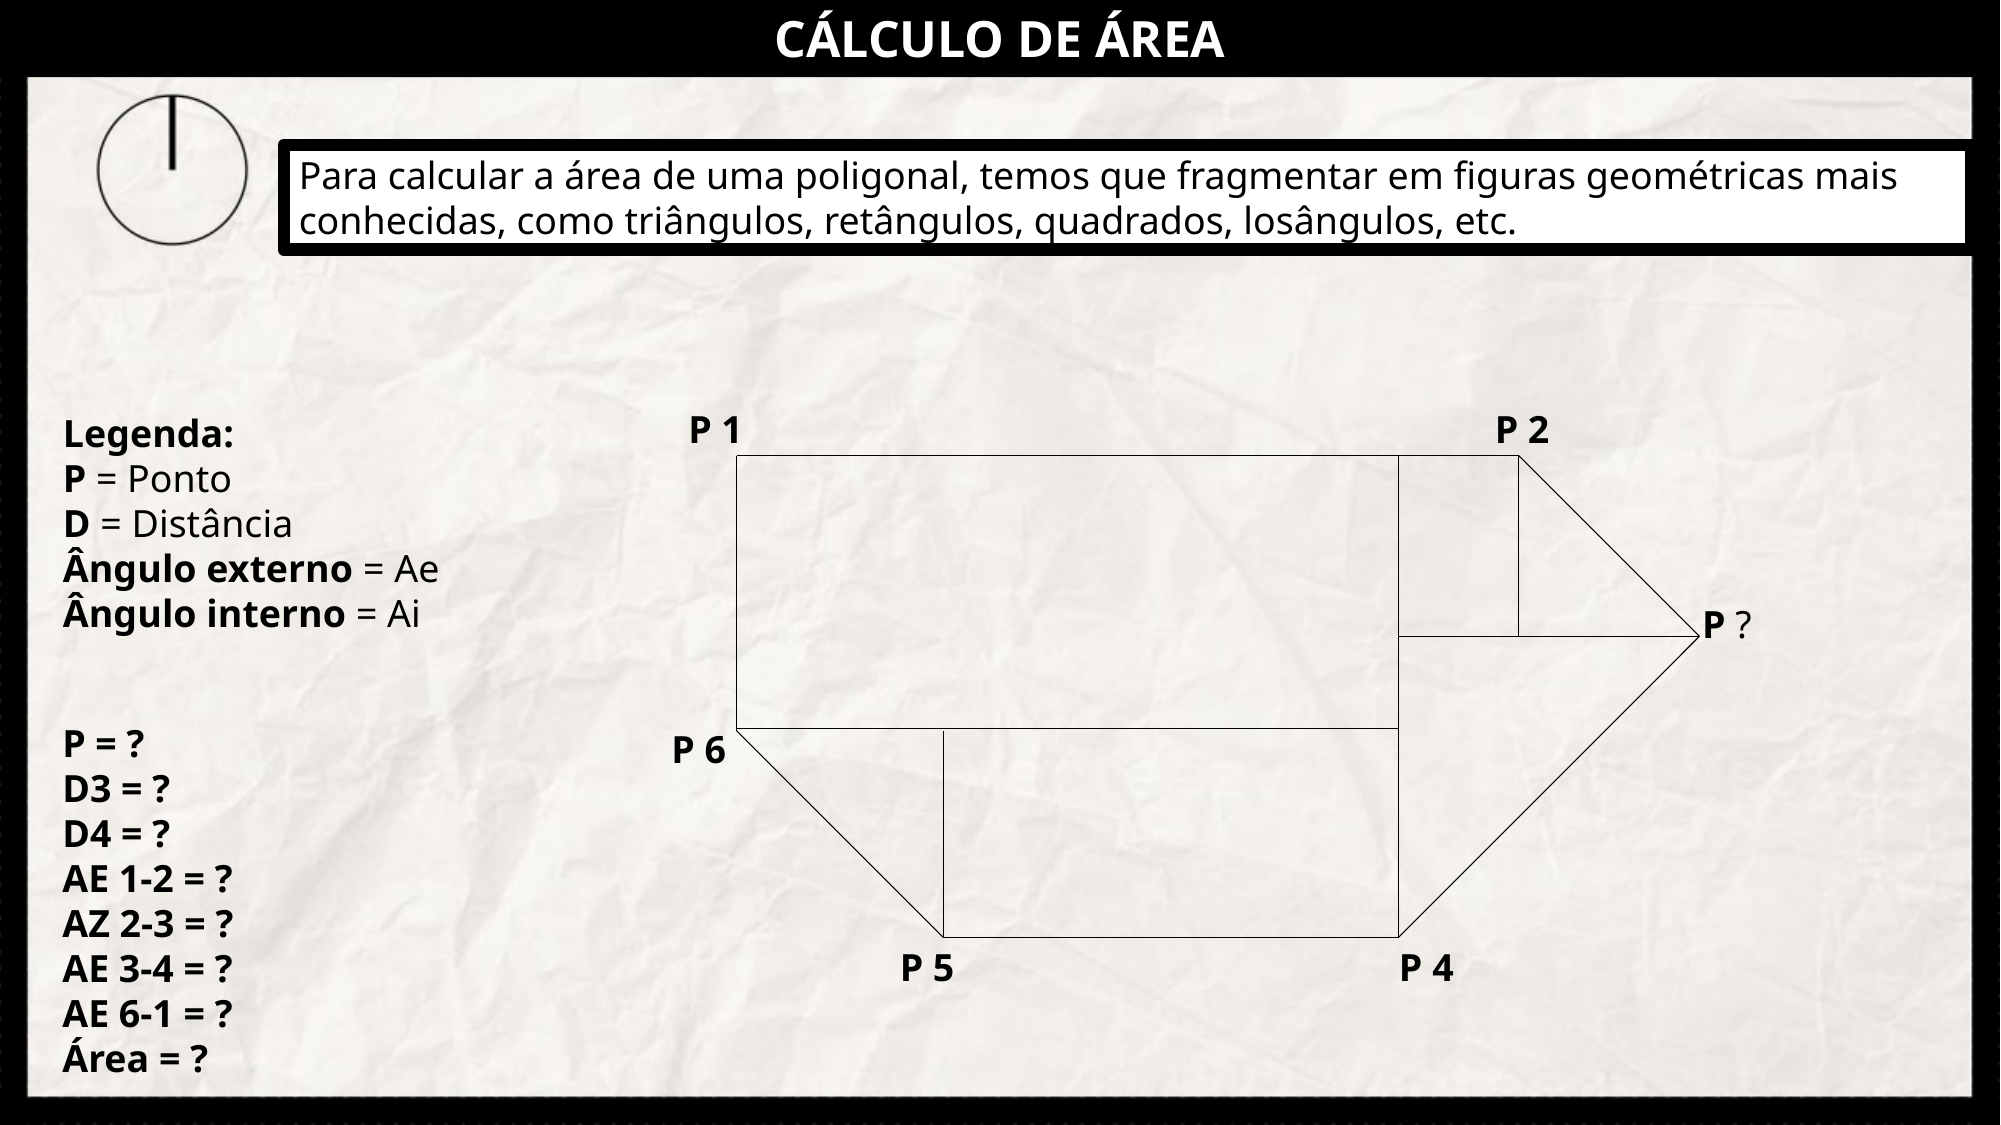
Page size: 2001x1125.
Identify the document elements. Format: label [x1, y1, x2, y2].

text_box [1519, 455, 1700, 636]
text_box [1399, 637, 1700, 938]
text_box [736, 730, 943, 938]
picture [0, 0, 2000, 1125]
